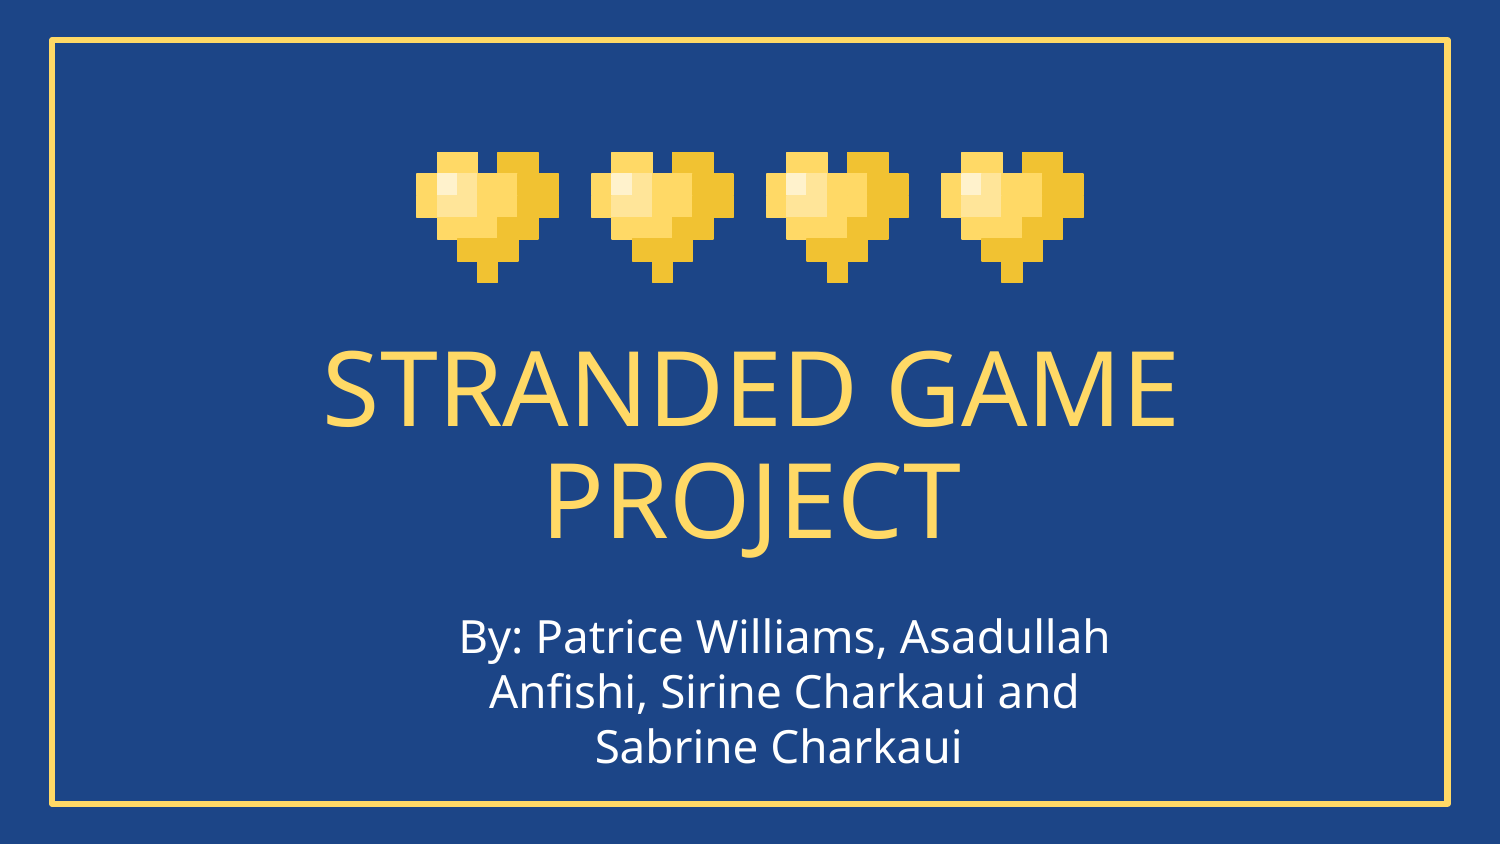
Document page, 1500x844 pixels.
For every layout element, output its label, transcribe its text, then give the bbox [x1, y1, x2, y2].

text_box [766, 152, 909, 283]
title STRANDED GAME PROJECT [246, 276, 1257, 577]
subtitle By: Patrice Williams, Asadullah Anfishi, Sirine Charkaui and Sabrine Charkaui [388, 593, 1182, 760]
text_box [591, 152, 734, 283]
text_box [941, 152, 1083, 283]
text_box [416, 152, 559, 283]
